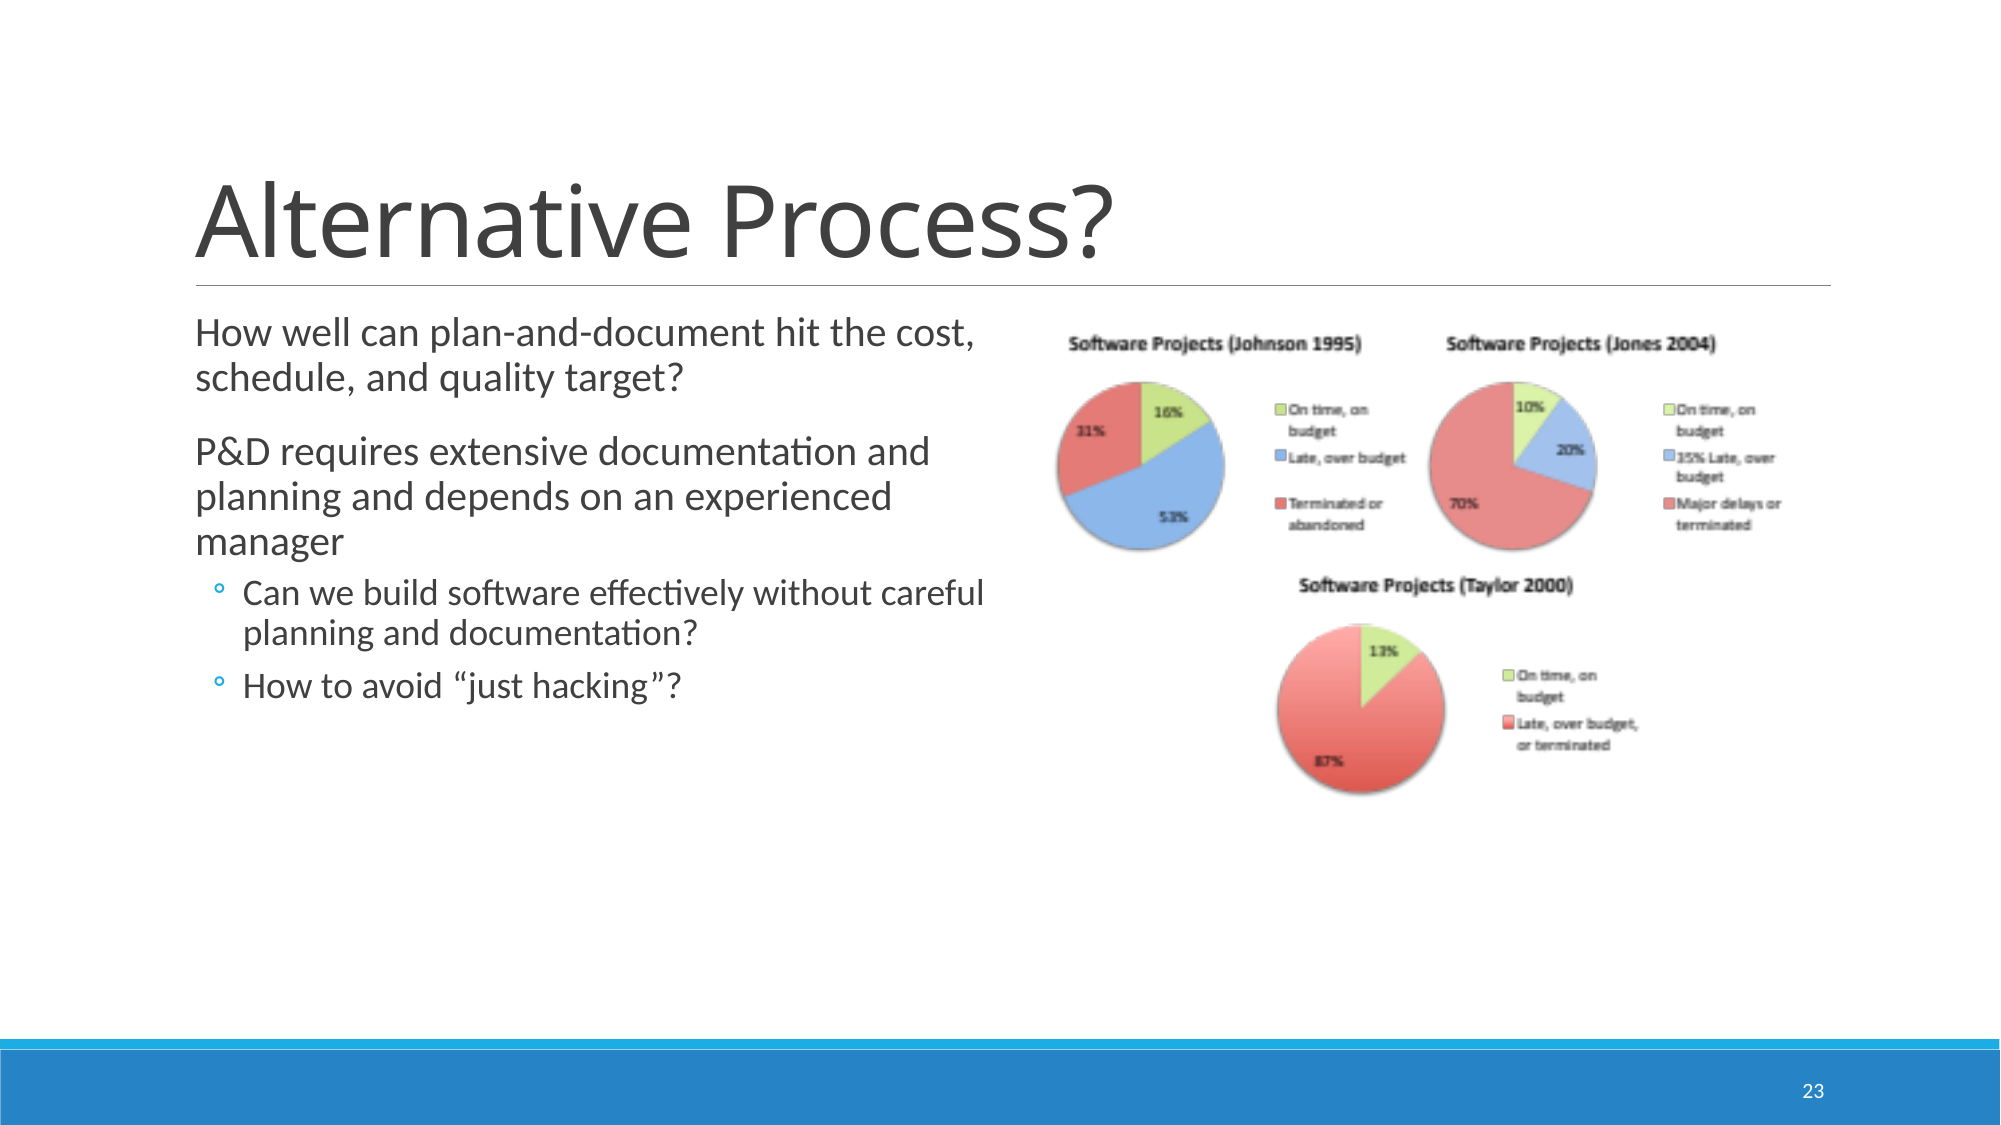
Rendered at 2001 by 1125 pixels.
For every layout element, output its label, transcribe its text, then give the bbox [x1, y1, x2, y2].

title Alternative Process? [180, 47, 1830, 285]
slide_number 23 [1624, 1059, 1840, 1120]
list How well can plan-and-document hit the cost, schedule, and quality target? P&D requires extensive documentation and planning and depends on an experienced manager Can we build software effectively without careful planning and documentation? How to avoid “just hacking”? [180, 302, 990, 963]
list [1003, 319, 1791, 817]
